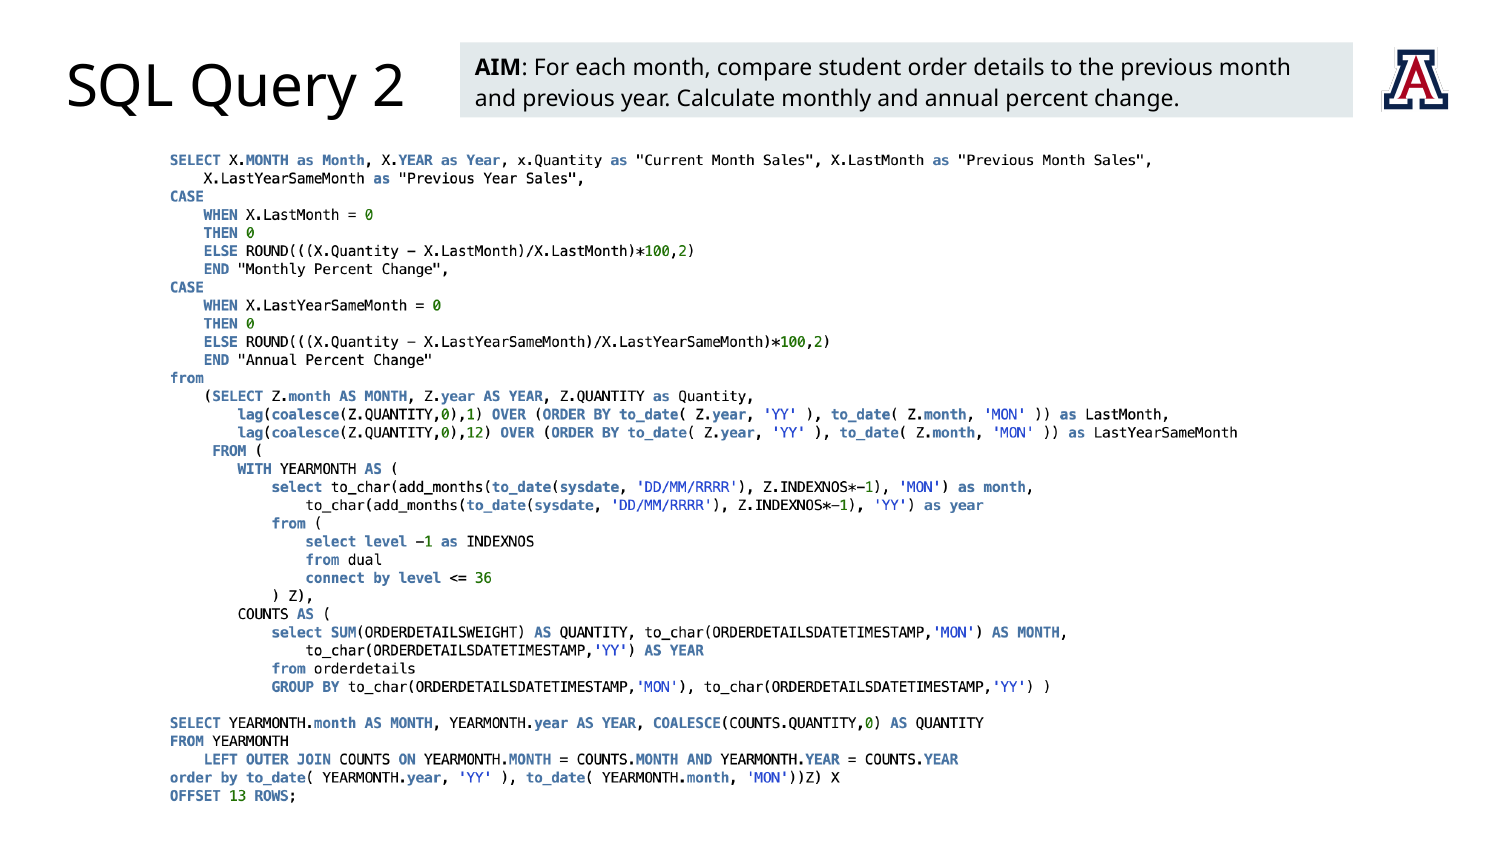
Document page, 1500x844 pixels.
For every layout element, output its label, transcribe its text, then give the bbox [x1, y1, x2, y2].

picture [1380, 47, 1450, 113]
picture [167, 147, 1265, 816]
text_box AIM: For each month, compare student order details to the previous month and previous year. Calculate monthly and annual percent change. [460, 42, 1353, 118]
title SQL Query 2 [51, 33, 1381, 127]
